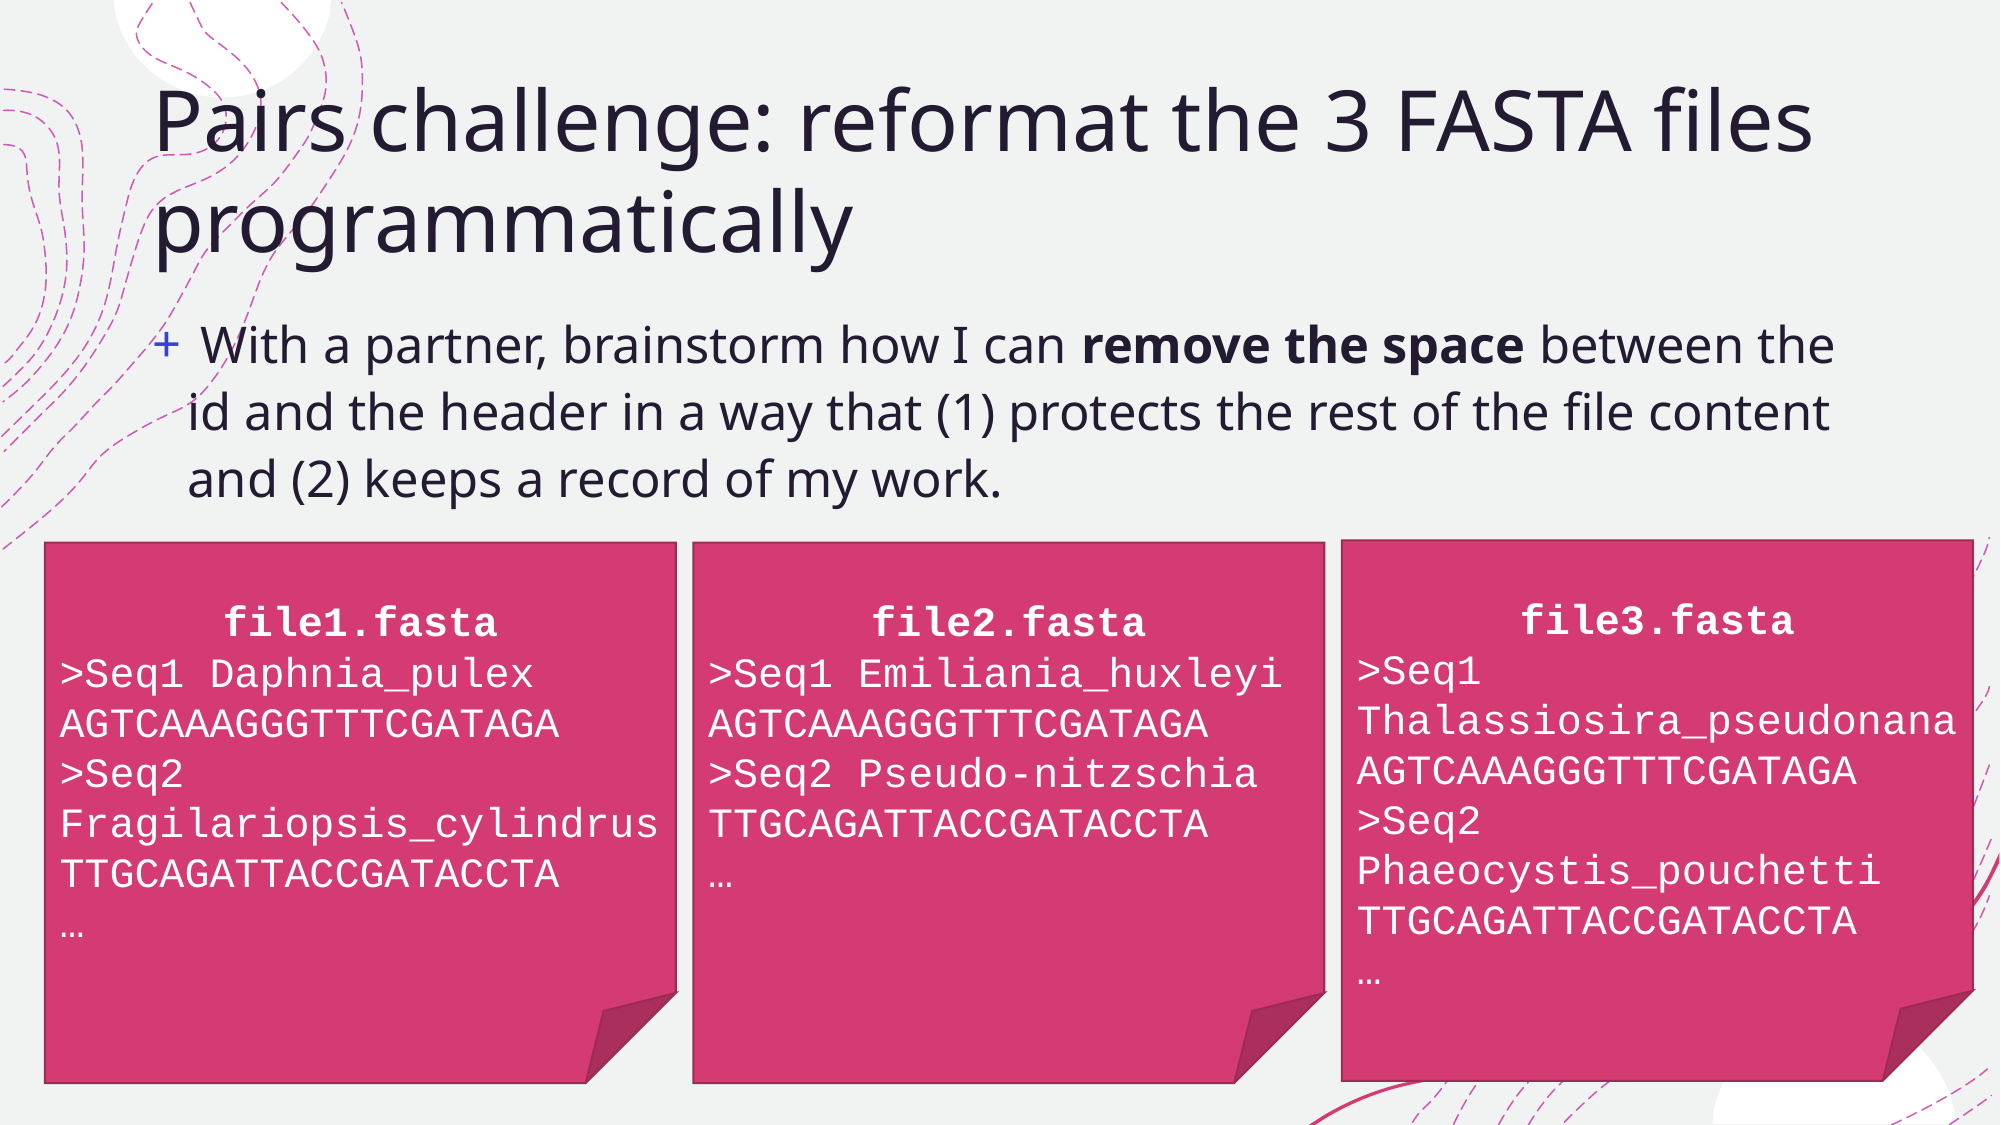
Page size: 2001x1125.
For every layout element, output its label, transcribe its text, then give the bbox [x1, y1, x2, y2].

title Pairs challenge: reformat the 3 FASTA files programmatically [137, 59, 1863, 278]
text_box file2.fasta >Seq1 Emiliania_huxleyi AGTCAAAGGGTTTCGATAGA >Seq2 Pseudo-nitzschia TTGCAGATTACCGATACCTA … [692, 541, 1328, 1085]
text_box file1.fasta >Seq1 Daphnia_pulex AGTCAAAGGGTTTCGATAGA >Seq2 Fragilariopsis_cylindrus TTGCAGATTACCGATACCTA … [43, 541, 680, 1085]
list With a partner, brainstorm how I can remove the space between the id and the header in a way that (1) protects the rest of the file content and (2) keeps a record of my work. [137, 299, 1863, 517]
text_box file3.fasta >Seq1 Thalassiosira_pseudonana AGTCAAAGGGTTTCGATAGA >Seq2 Phaeocystis_pouchetti TTGCAGATTACCGATACCTA … [1340, 539, 1977, 1082]
